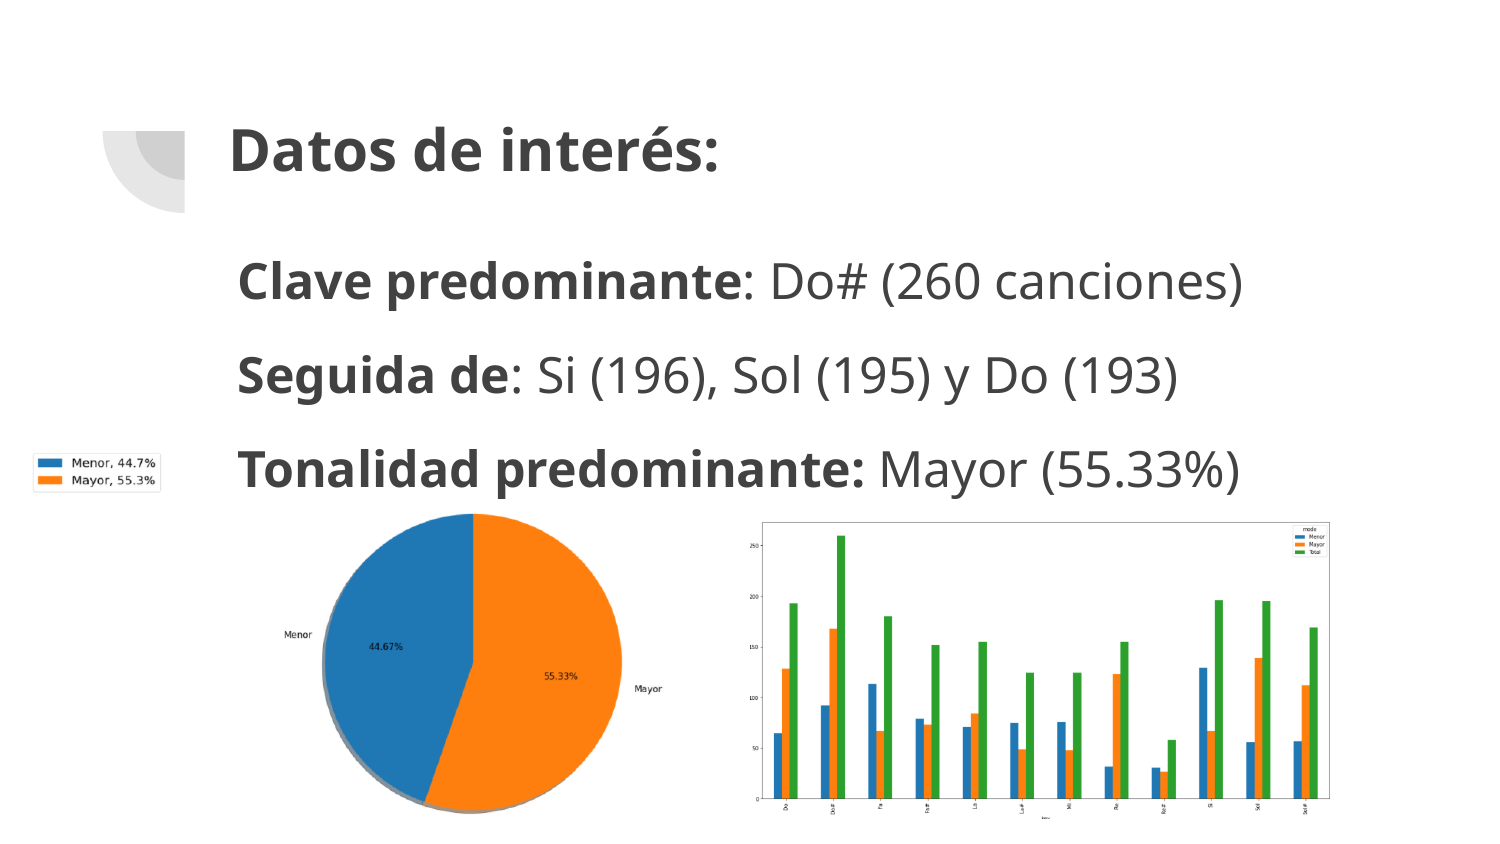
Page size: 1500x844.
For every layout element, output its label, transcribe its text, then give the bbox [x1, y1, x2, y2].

title Datos de interés: [213, 98, 1368, 263]
list Clave predominante: Do# (260 canciones) Seguida de: Si (196), Sol (195) y Do (193) Tonalidad predominante: Mayor (55.33%) [222, 225, 1376, 643]
picture [23, 434, 682, 834]
picture [749, 516, 1340, 820]
